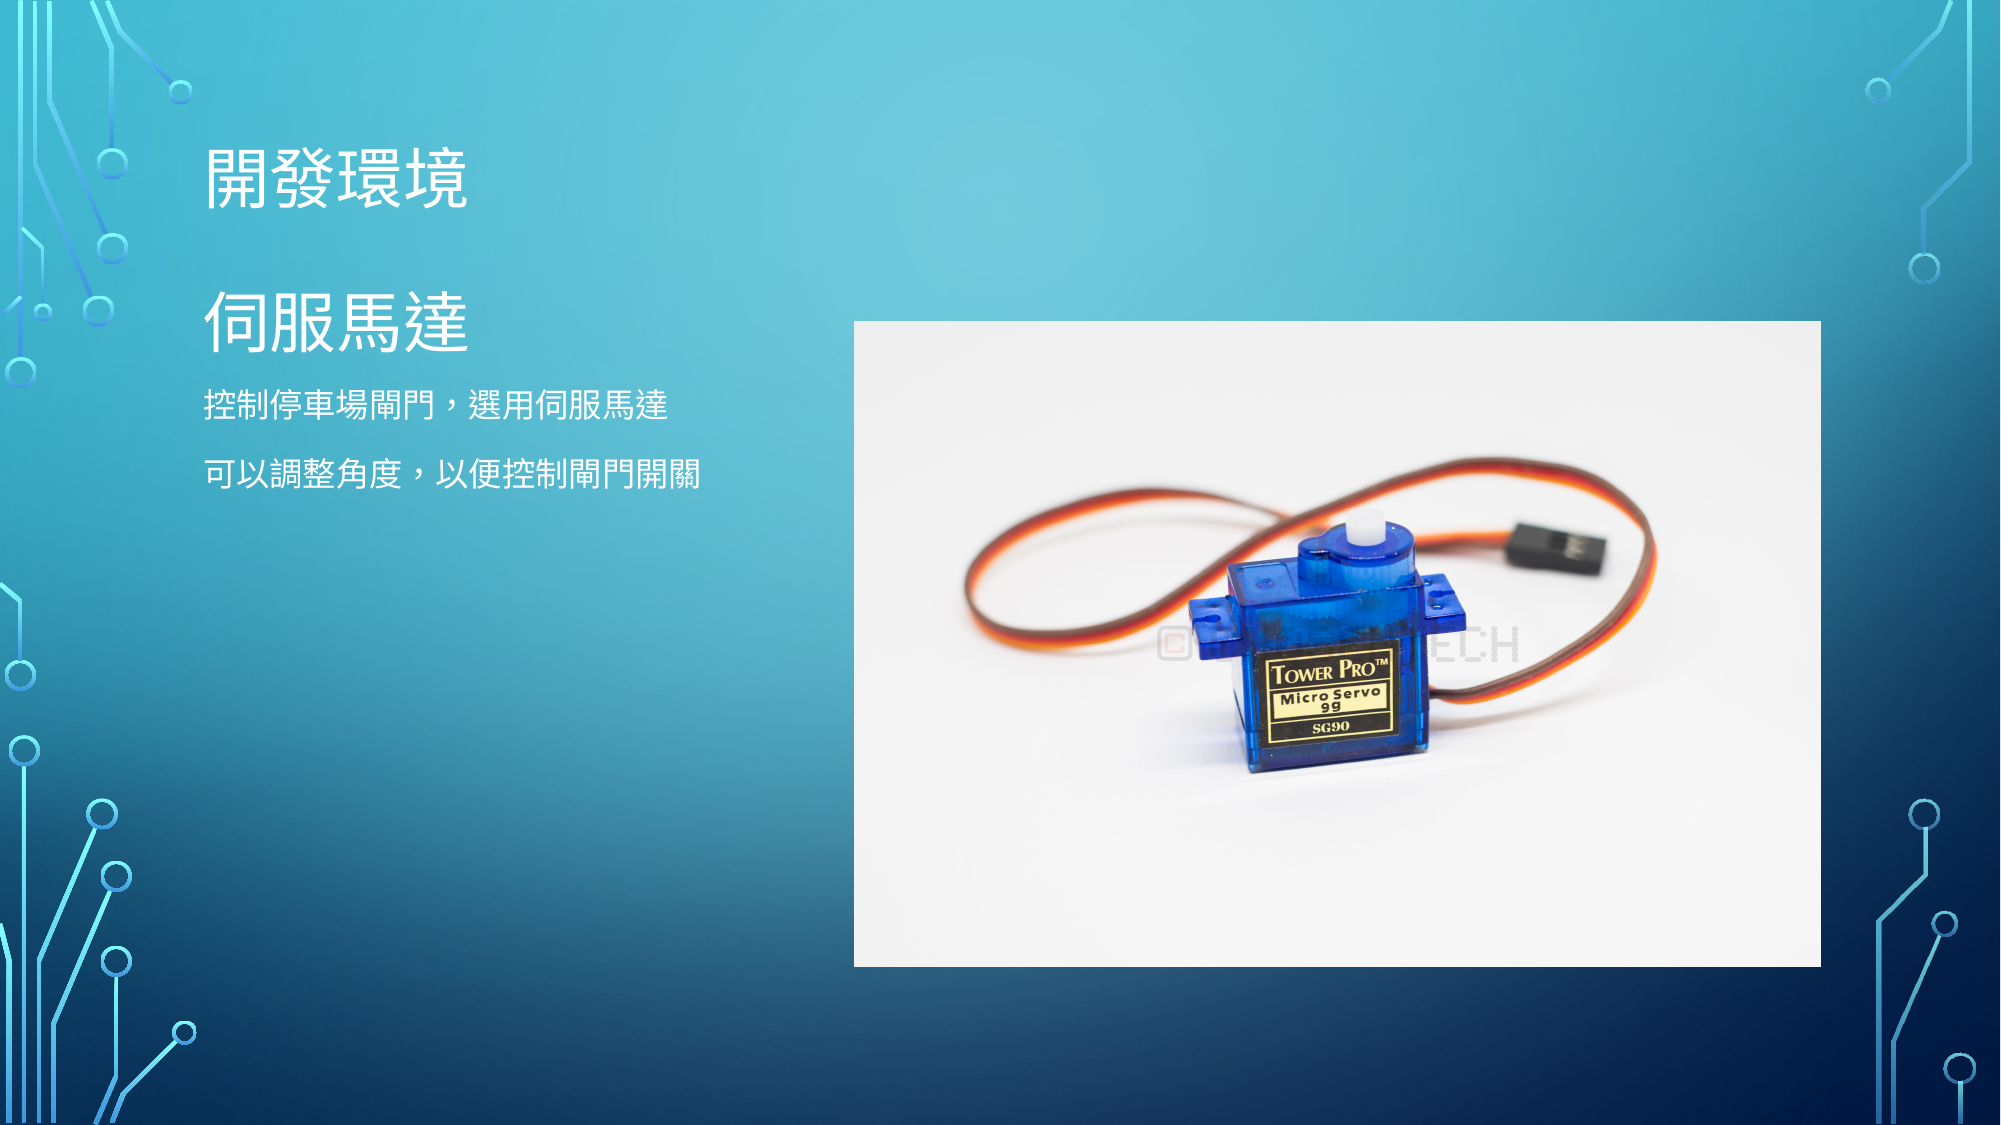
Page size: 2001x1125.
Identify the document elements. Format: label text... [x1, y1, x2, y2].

list 控制停車場閘門，選用伺服馬達 可以調整角度，以便控制閘門開關 [188, 369, 821, 950]
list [853, 321, 1821, 968]
title 開發環境 伺服馬達 [188, 99, 821, 369]
